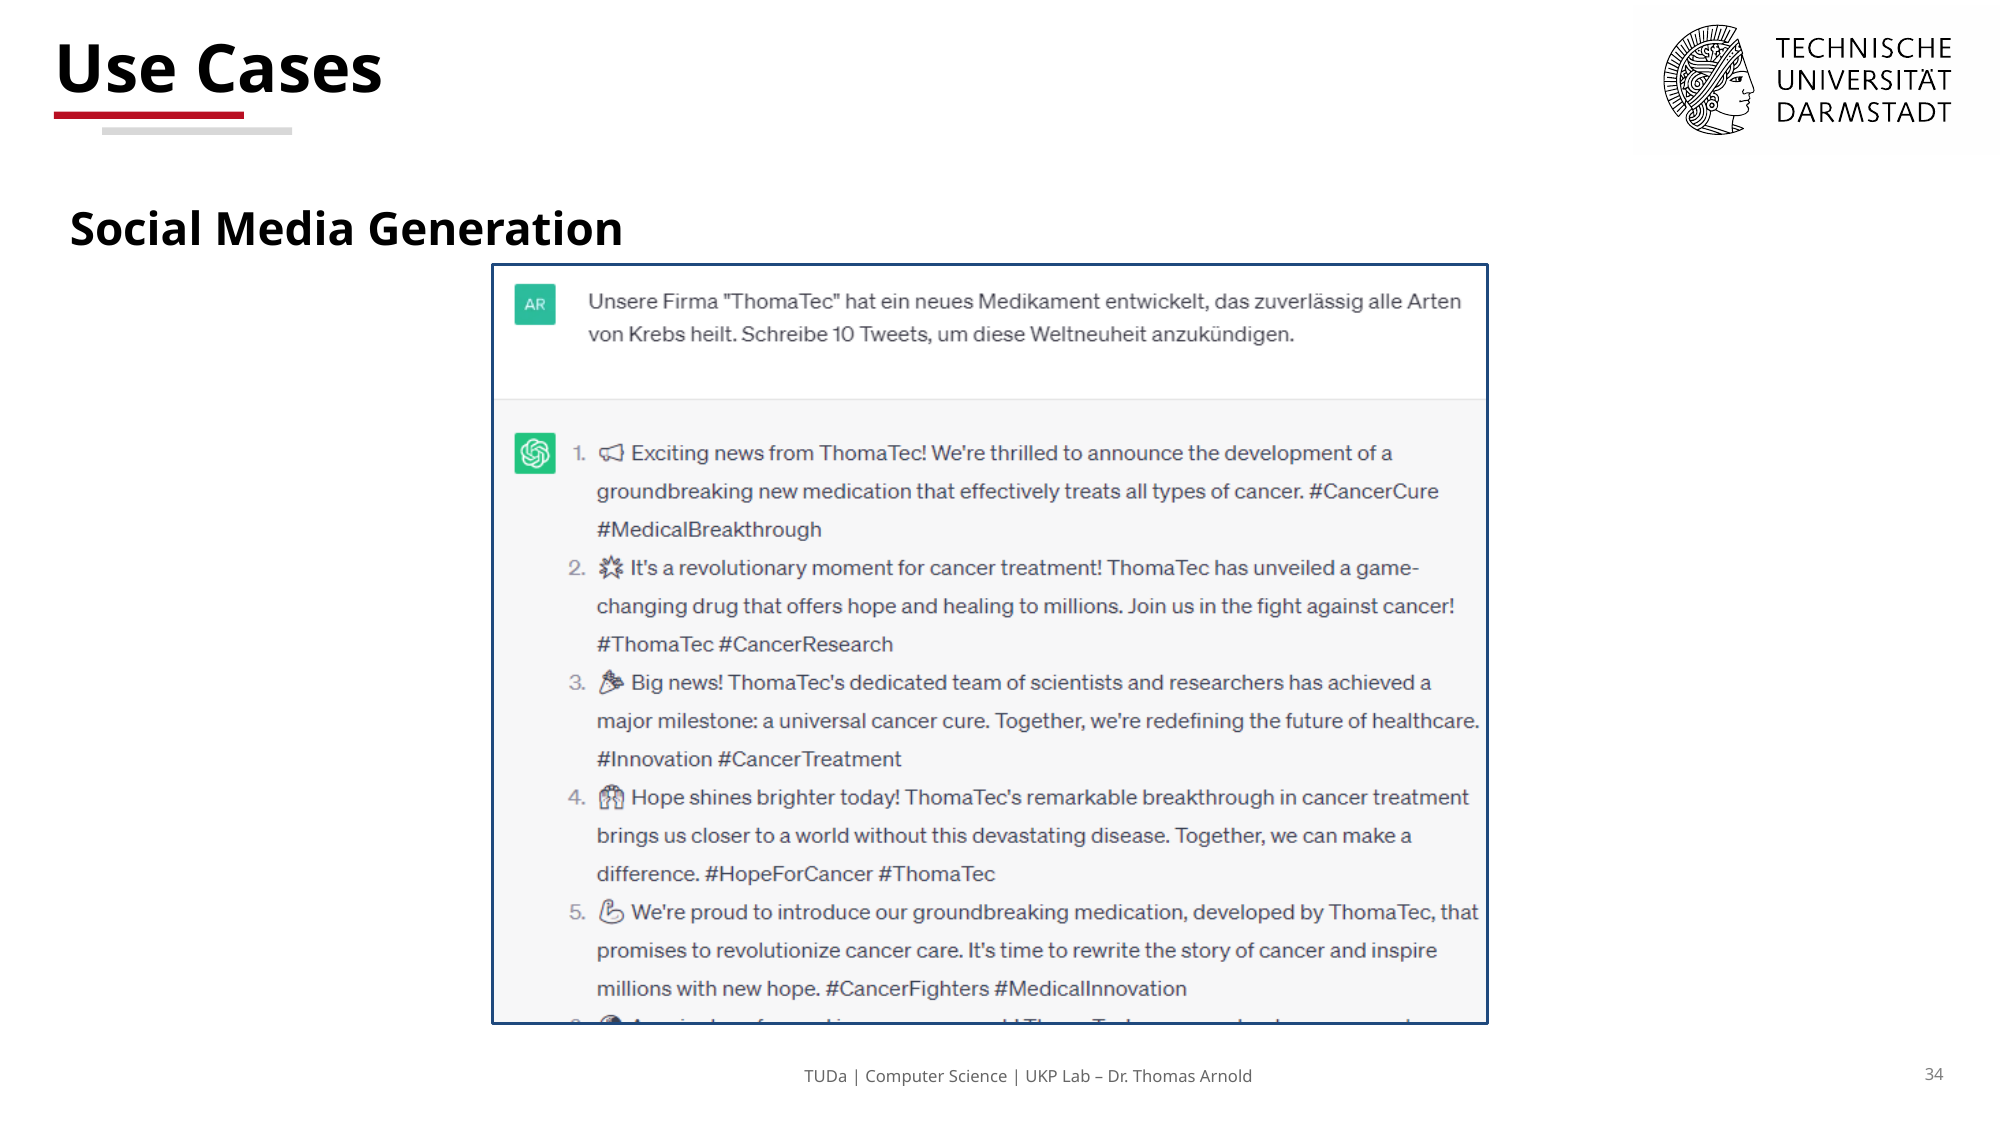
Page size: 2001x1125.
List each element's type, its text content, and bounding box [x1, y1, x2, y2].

list Social Media Generation [54, 164, 1945, 1047]
picture [493, 265, 1487, 1023]
title Use Cases [55, 41, 1615, 112]
